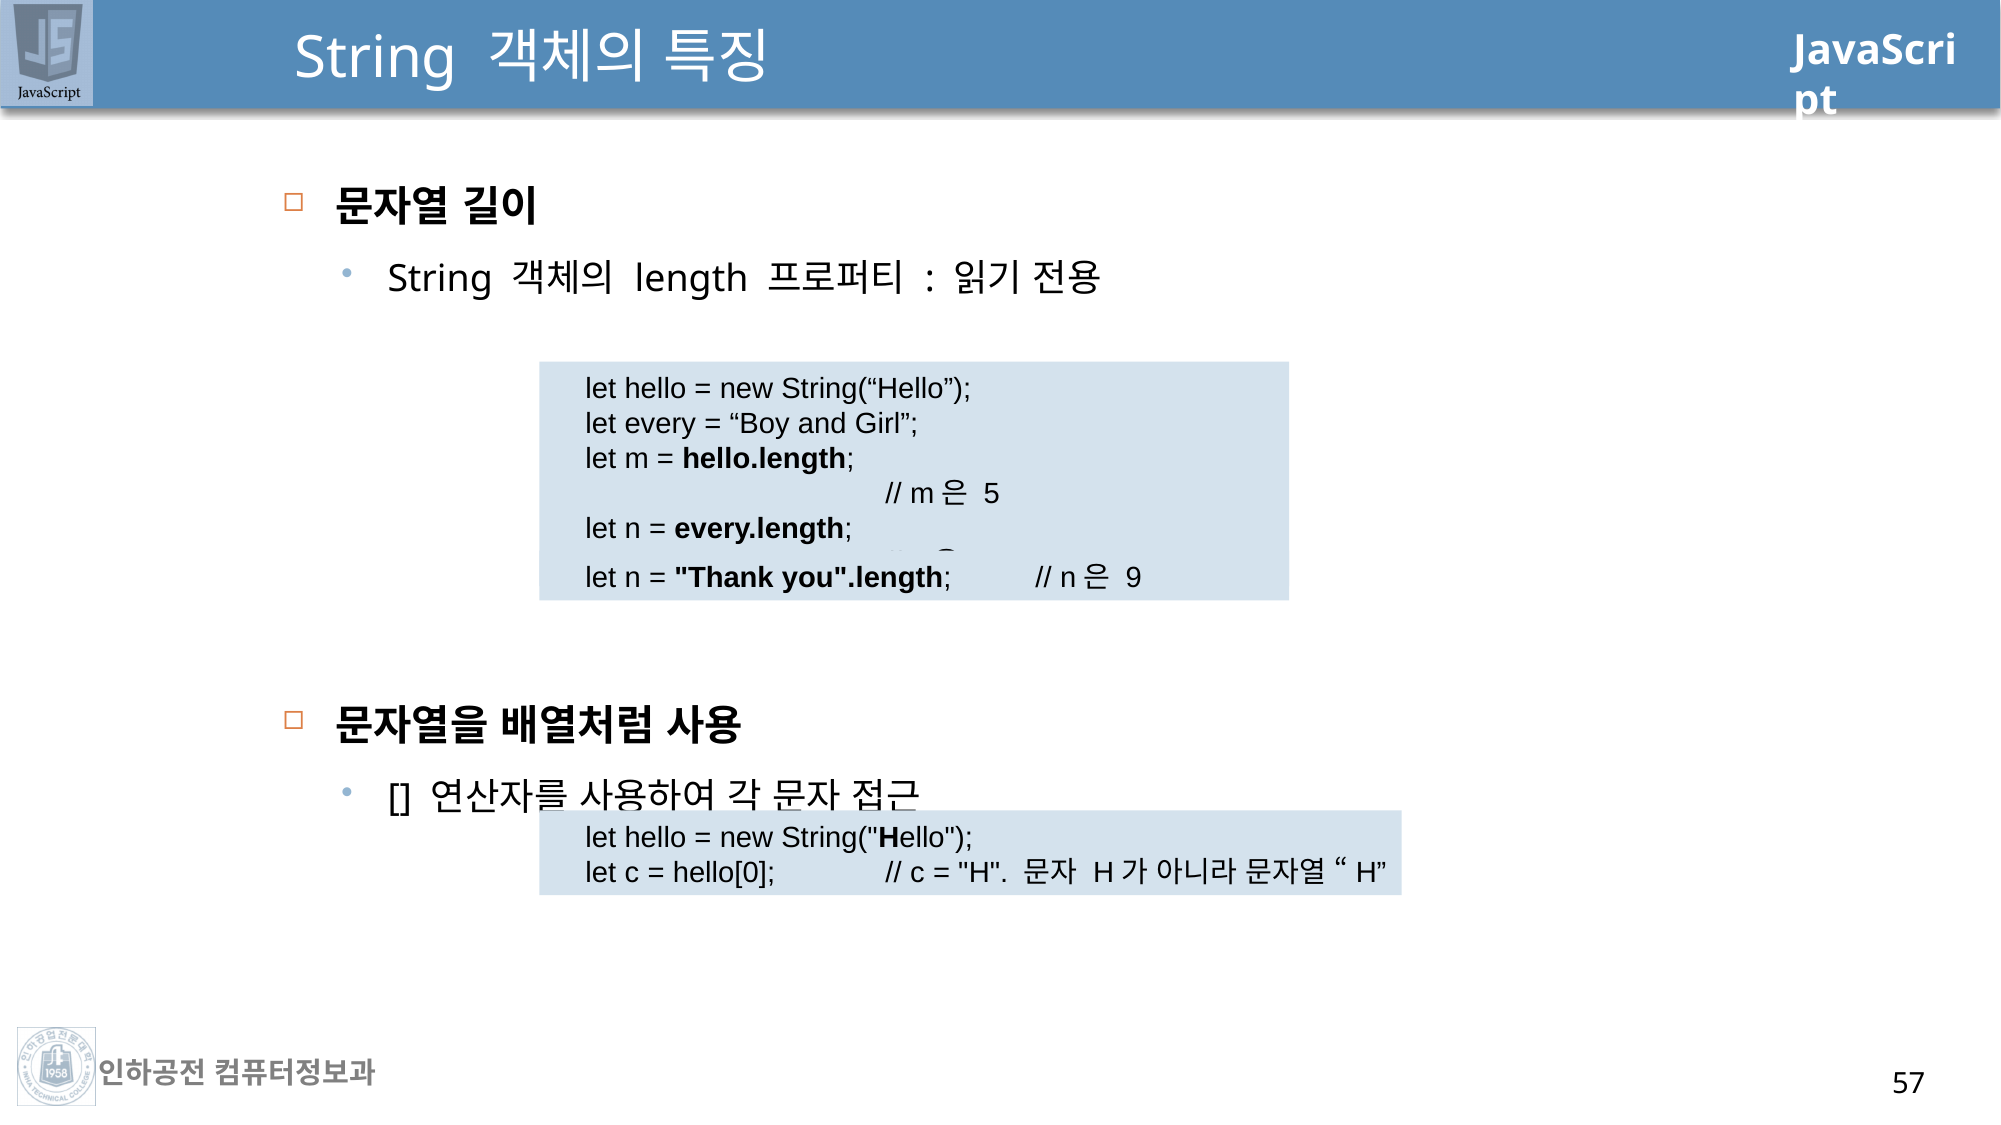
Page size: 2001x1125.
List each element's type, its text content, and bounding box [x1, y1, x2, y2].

list 문자열 길이 String 객체의 length 프로퍼티 : 읽기 전용 문자열을 배열처럼 사용 [] 연산자를 사용하여 각 문자 접근 [267, 172, 1934, 1000]
text_box let n = "Thank you".length; // n은 9 [539, 550, 1290, 601]
text_box let hello = new String("Hello"); let c = hello[0]; // c = "H". 문자 H가 아니라 문자열 “H” [539, 810, 1402, 896]
title String 객체의 특징 [279, 7, 1390, 102]
text_box let hello = new String(“Hello”); let every = “Boy and Girl”; let m = hello.length; // m은 5 let n = every.length; // n은 12 [539, 361, 1290, 550]
